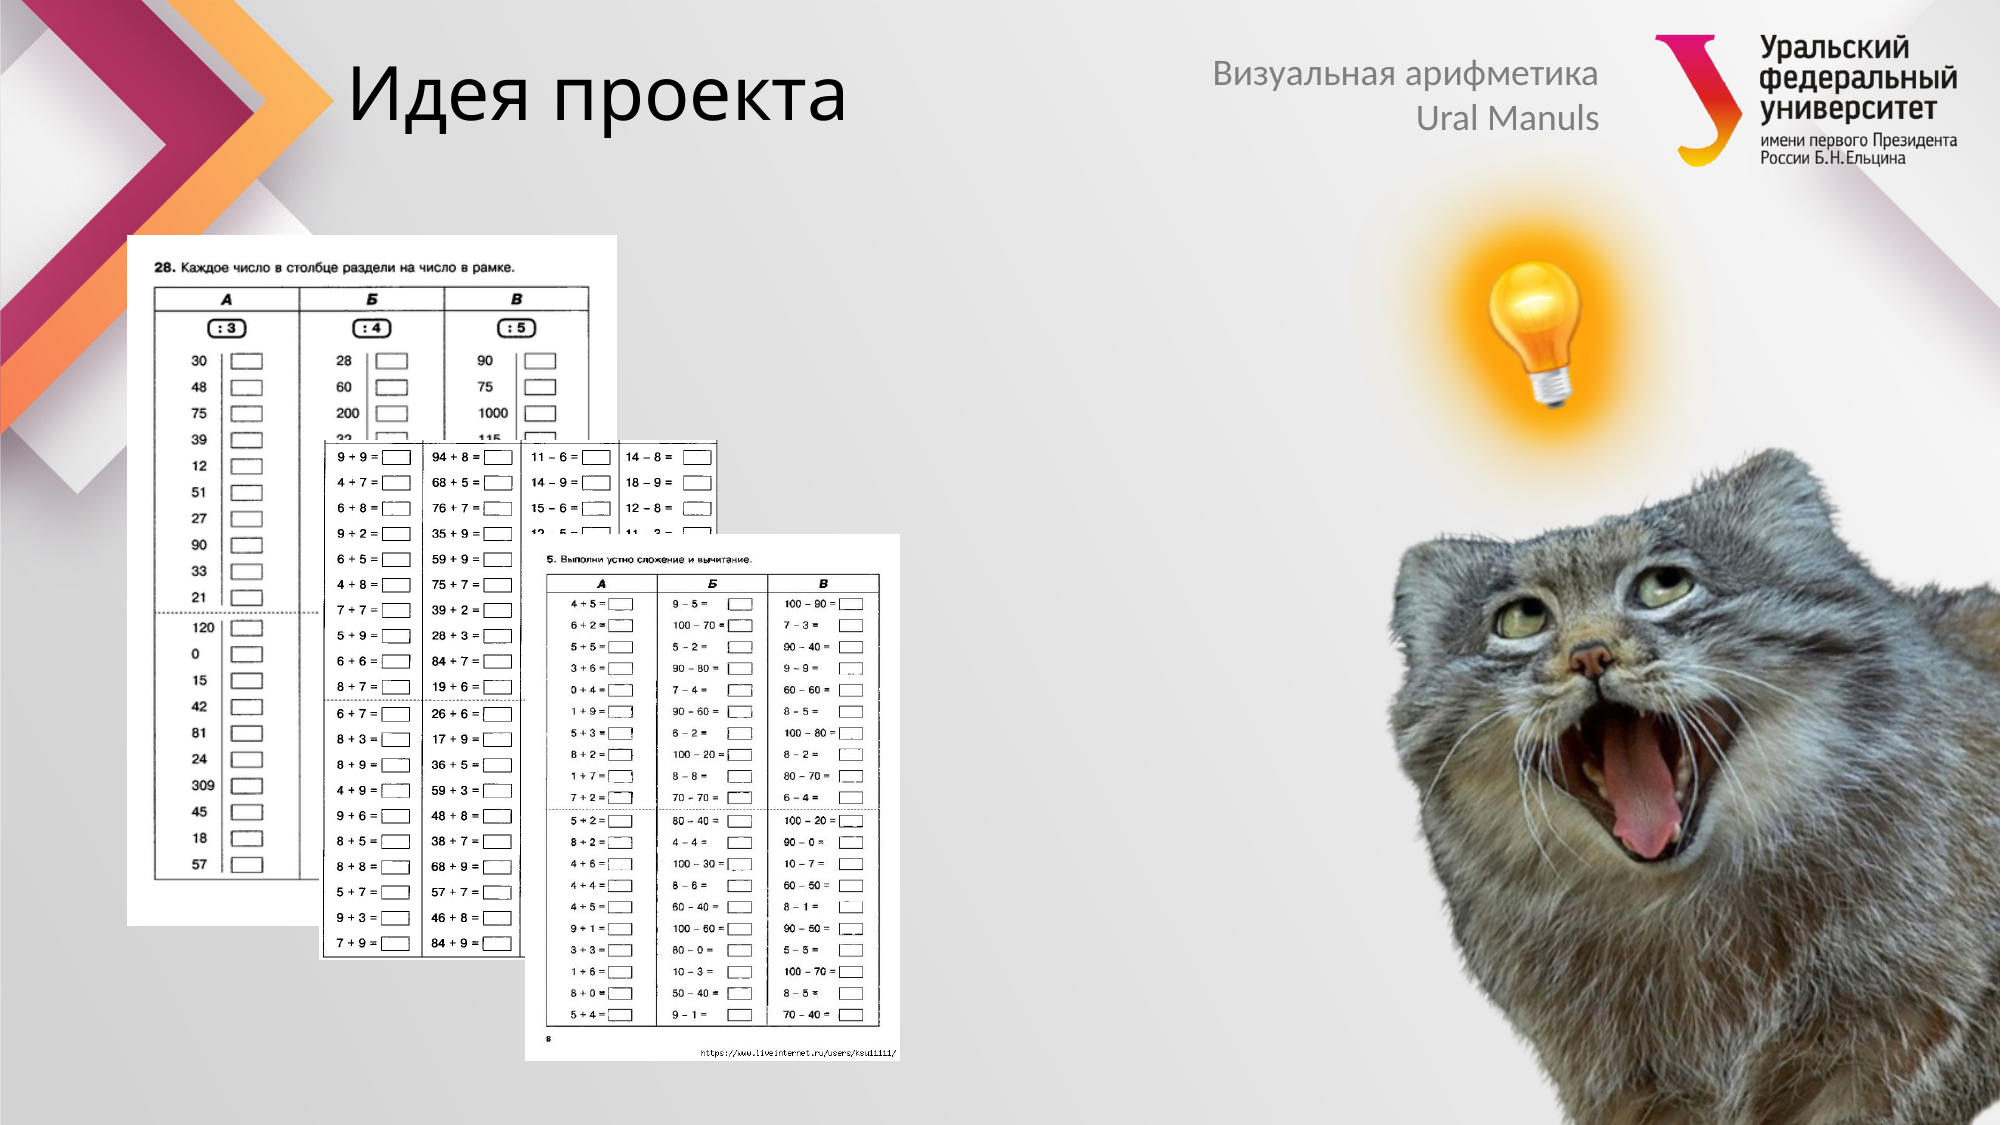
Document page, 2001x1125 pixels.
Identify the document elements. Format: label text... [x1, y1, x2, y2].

text_box Визуальная арифметика Ural Manuls [1197, 40, 1616, 146]
picture [0, 0, 2000, 1125]
title Идея проекта [331, 25, 1863, 169]
